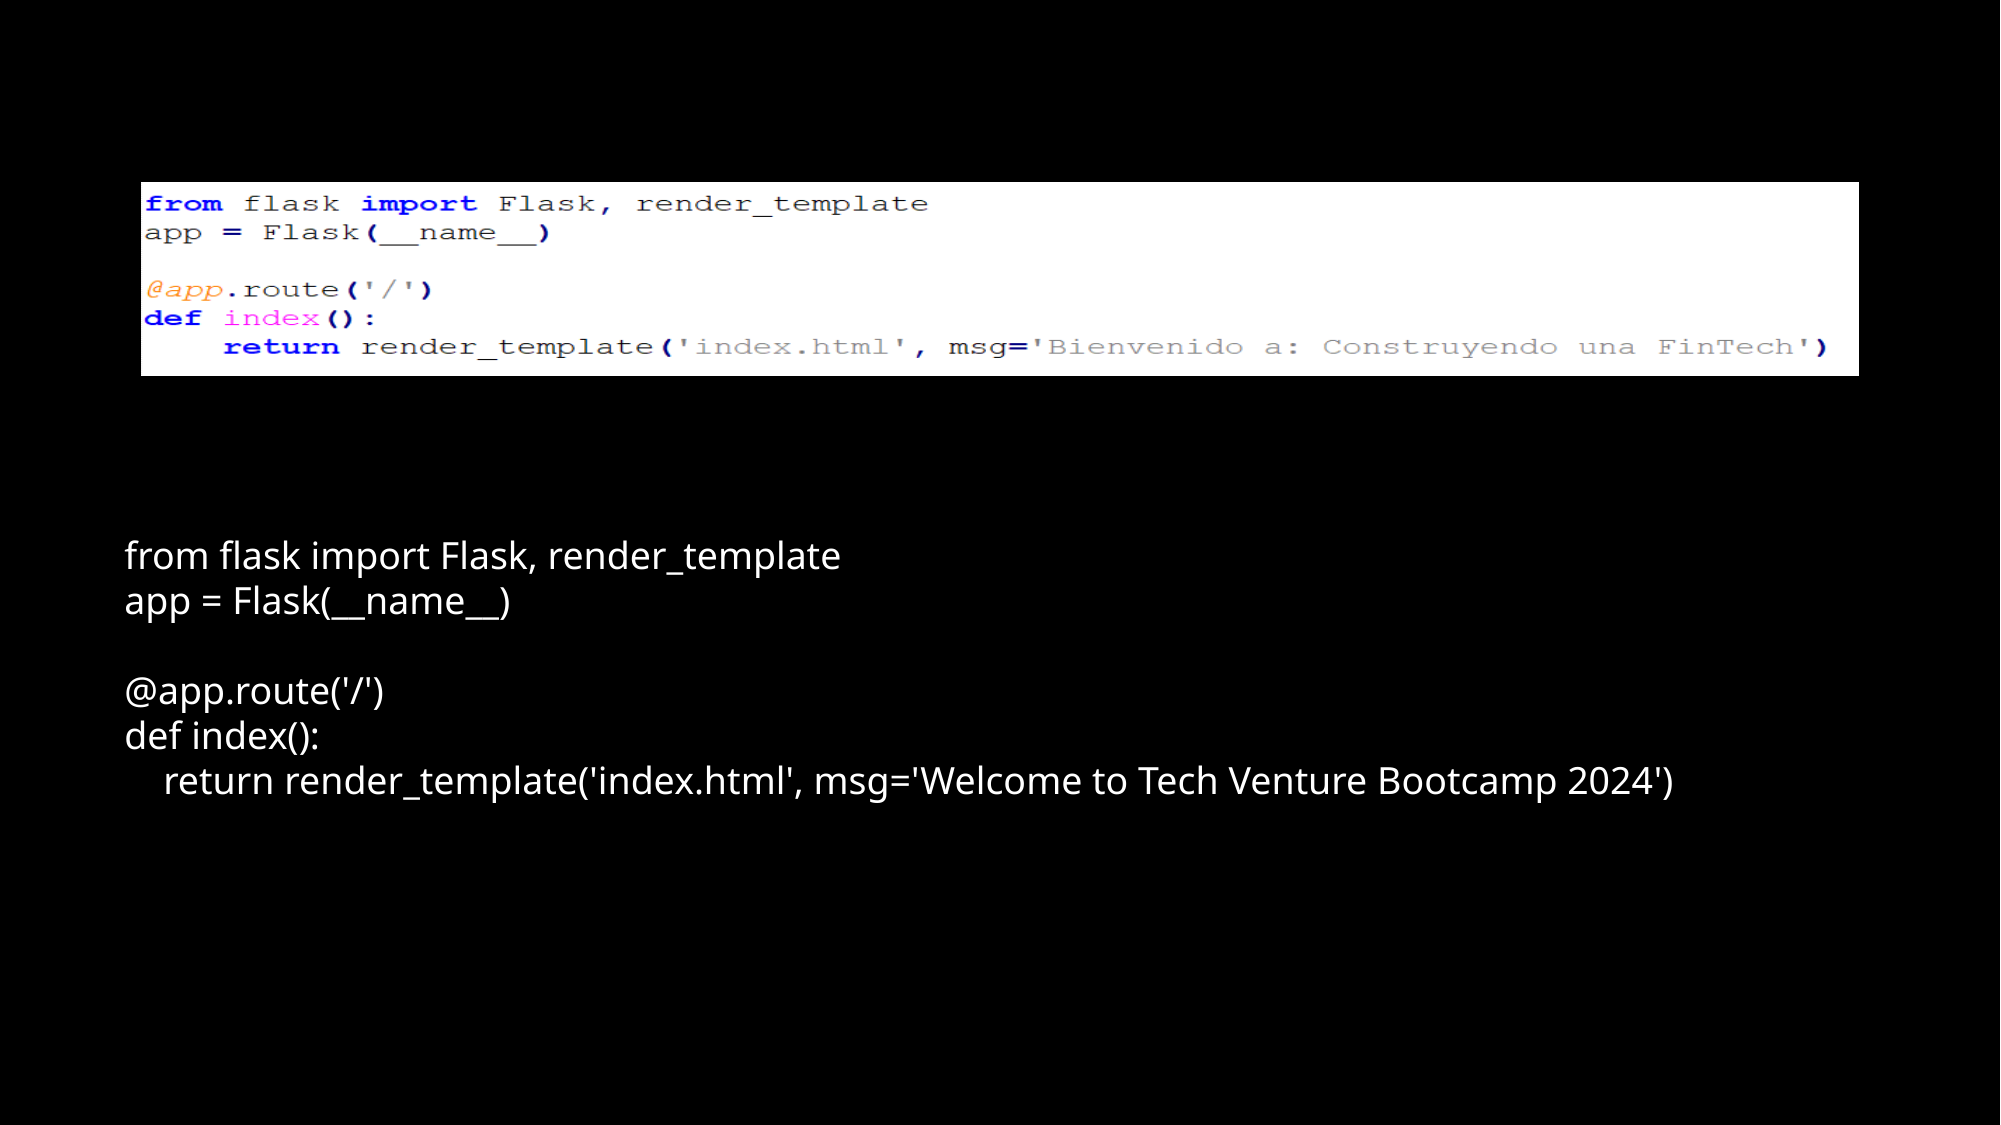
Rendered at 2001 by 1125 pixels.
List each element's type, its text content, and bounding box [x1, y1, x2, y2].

picture [141, 182, 1859, 376]
text_box from flask import Flask, render_template app = Flask(__name__) @app.route('/') def index(): return render_template('index.html', msg='Welcome to Tech Venture Bootcamp 2024') [109, 524, 1993, 810]
